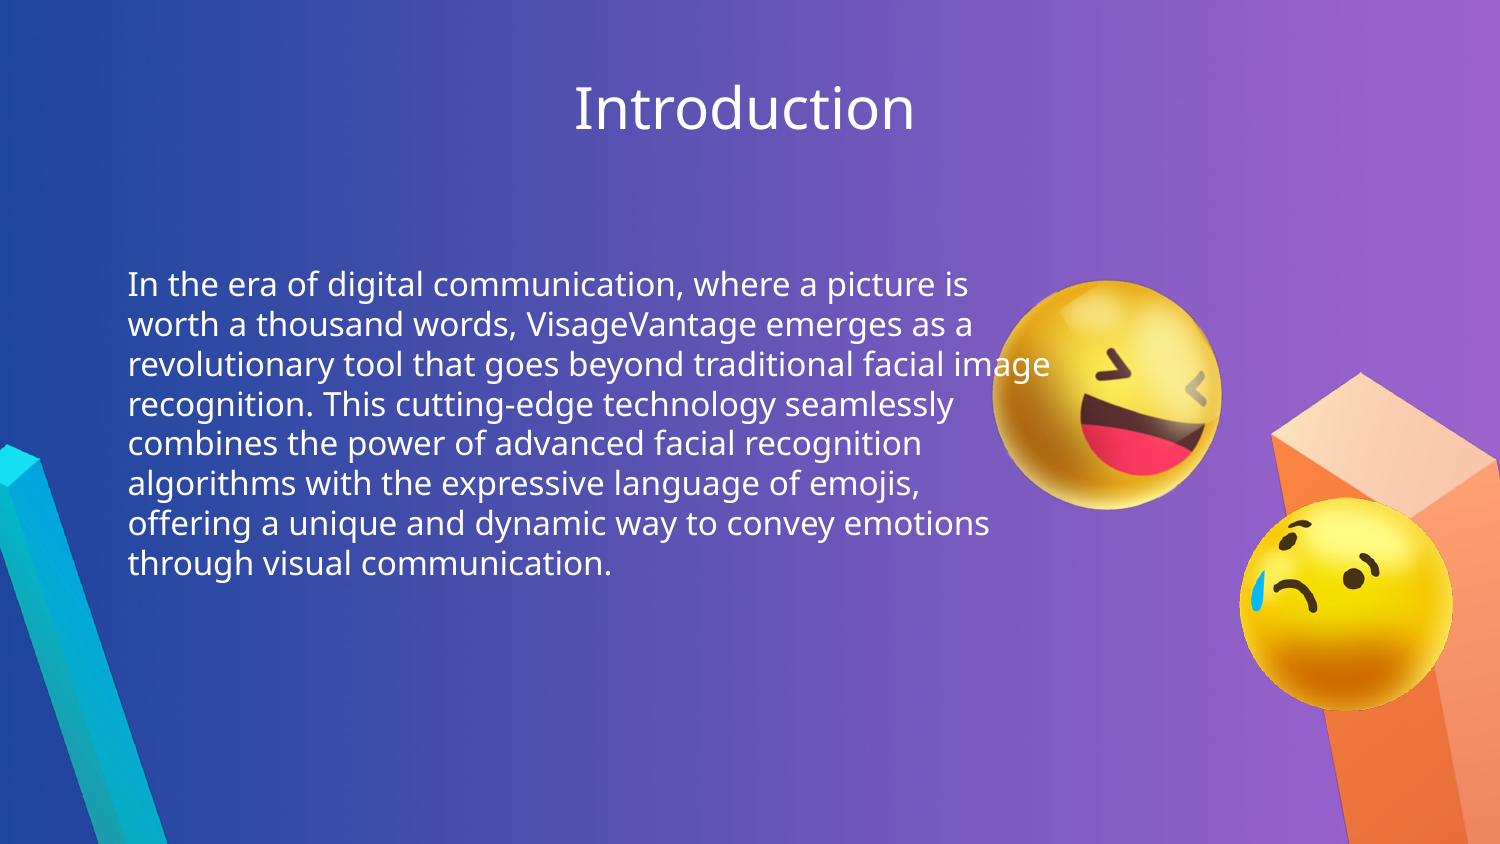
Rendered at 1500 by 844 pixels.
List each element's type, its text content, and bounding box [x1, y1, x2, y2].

list In the era of digital communication, where a picture is worth a thousand words, VisageVantage emerges as a revolutionary tool that goes beyond traditional facial image recognition. This cutting-edge technology seamlessly combines the power of advanced facial recognition algorithms with the expressive language of emojis, offering a unique and dynamic way to convey emotions through visual communication. [112, 154, 1071, 844]
title Introduction [112, 59, 1379, 154]
picture [0, 0, 1500, 844]
